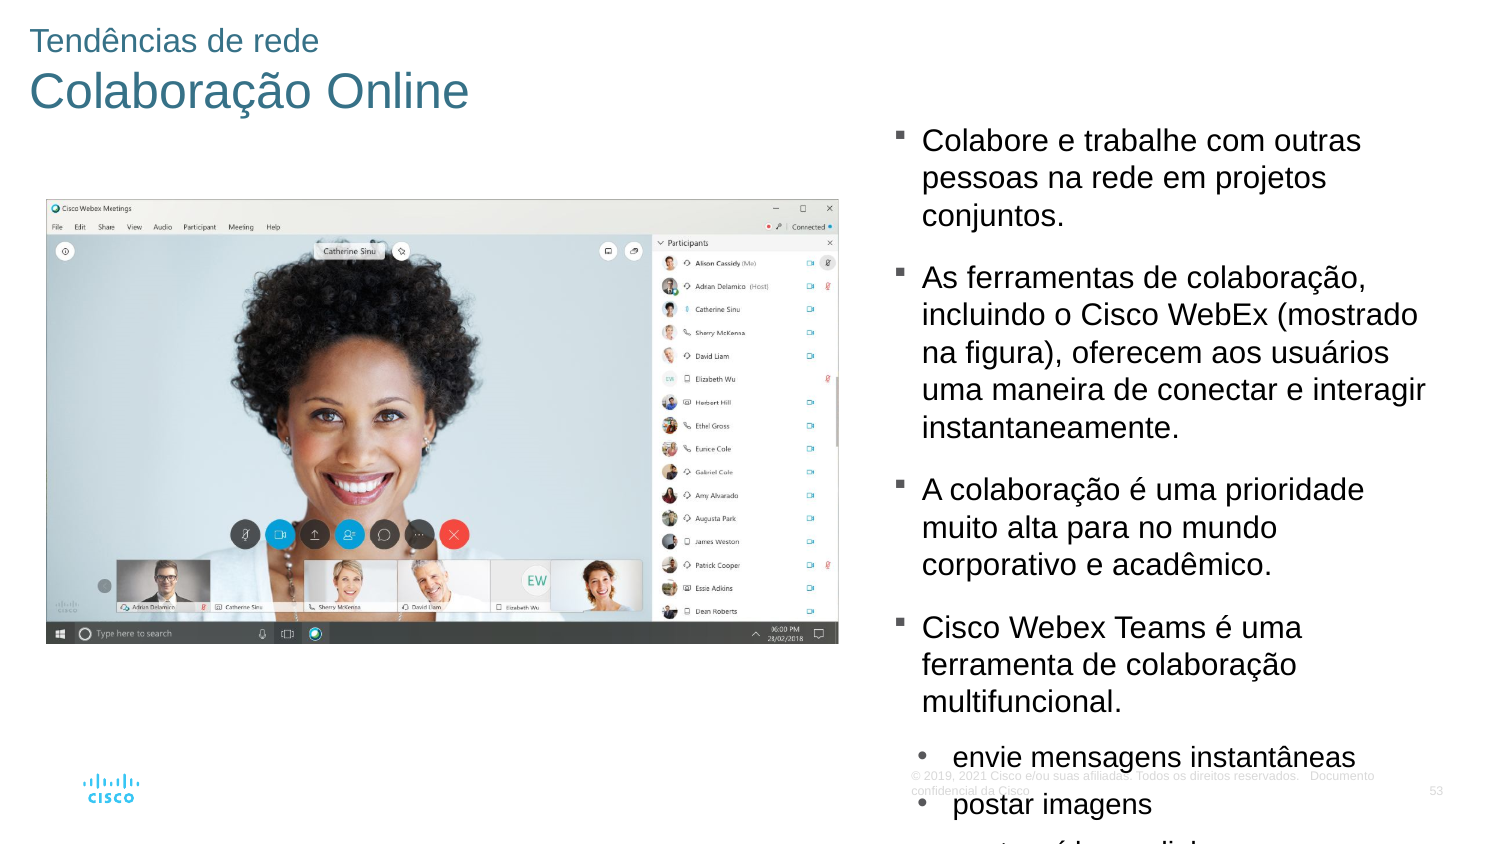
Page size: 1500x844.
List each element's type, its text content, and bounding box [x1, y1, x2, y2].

list Colabore e trabalhe com outras pessoas na rede em projetos conjuntos. As ferramentas de colaboração, incluindo o Cisco WebEx (mostrado na figura), oferecem aos usuários uma maneira de conectar e interagir instantaneamente. A colaboração é uma prioridade muito alta para no mundo corporativo e acadêmico. Cisco Webex Teams é uma ferramenta de colaboração multifuncional. envie mensagens instantâneas postar imagens postar vídeos e links [878, 112, 1458, 729]
title Tendências de rede Colaboração Online [14, 6, 772, 131]
picture [44, 196, 839, 644]
